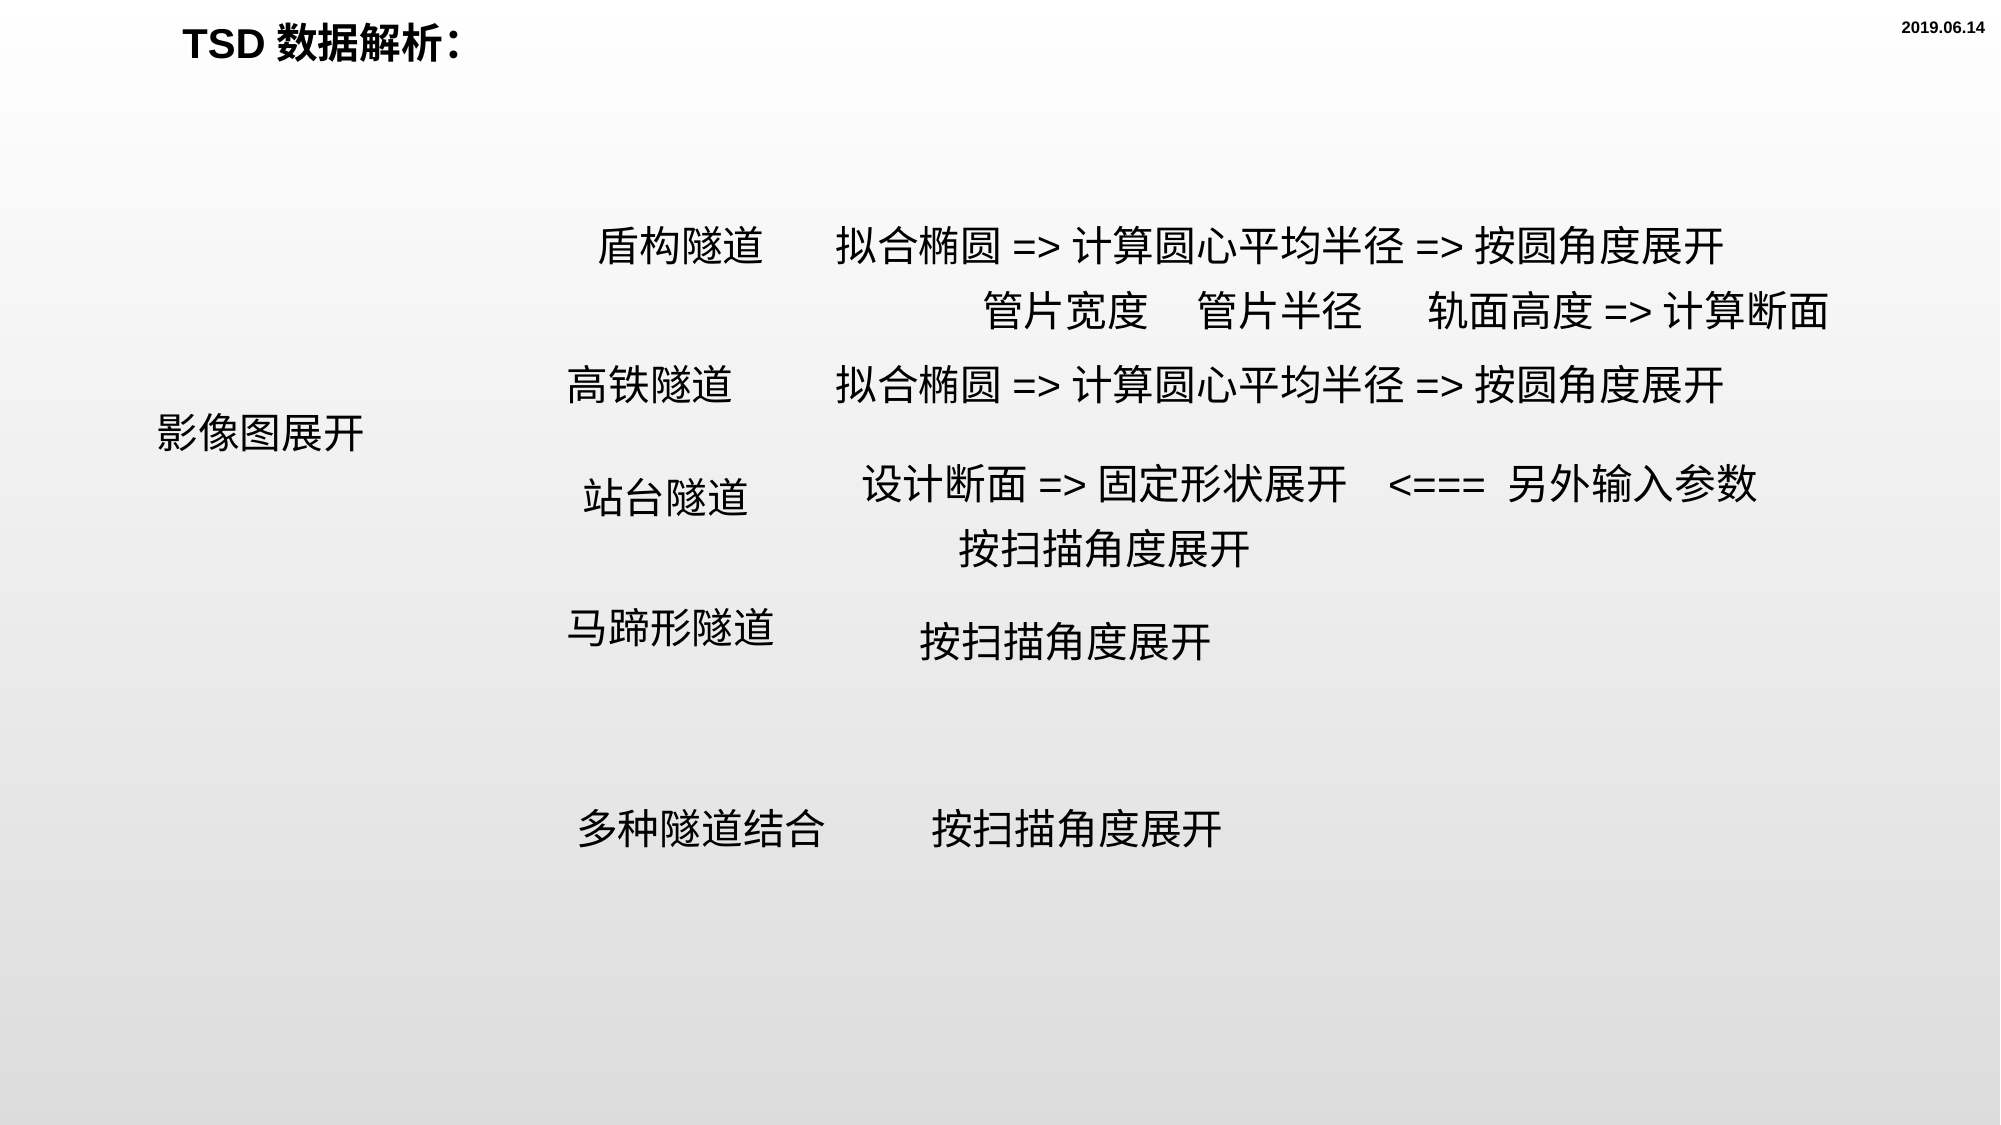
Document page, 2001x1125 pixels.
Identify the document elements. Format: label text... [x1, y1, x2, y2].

text_box 按扫描角度展开 [943, 515, 1266, 581]
text_box <=== 另外输入参数 [1373, 450, 1773, 516]
text_box 拟合椭圆=>计算圆心平均半径=>按圆角度展开 [820, 351, 1740, 417]
text_box 管片宽度 [967, 277, 1164, 343]
text_box 2019.06.14 [1886, 9, 2000, 45]
text_box 设计断面=>固定形状展开 [846, 450, 1363, 516]
text_box 马蹄形隧道 [551, 594, 790, 660]
text_box 多种隧道结合 [561, 795, 842, 861]
text_box TSD数据解析： [167, 9, 500, 75]
text_box 高铁隧道 [551, 351, 749, 417]
text_box 按扫描角度展开 [916, 795, 1239, 861]
text_box 拟合椭圆=>计算圆心平均半径=>按圆角度展开 [820, 212, 1740, 277]
text_box 盾构隧道 [582, 212, 780, 277]
text_box 站台隧道 [567, 464, 764, 530]
text_box 影像图展开 [141, 398, 381, 464]
text_box 按扫描角度展开 [904, 608, 1227, 674]
text_box 管片半径 [1181, 277, 1379, 343]
text_box 轨面高度=>计算断面 [1412, 277, 1845, 343]
